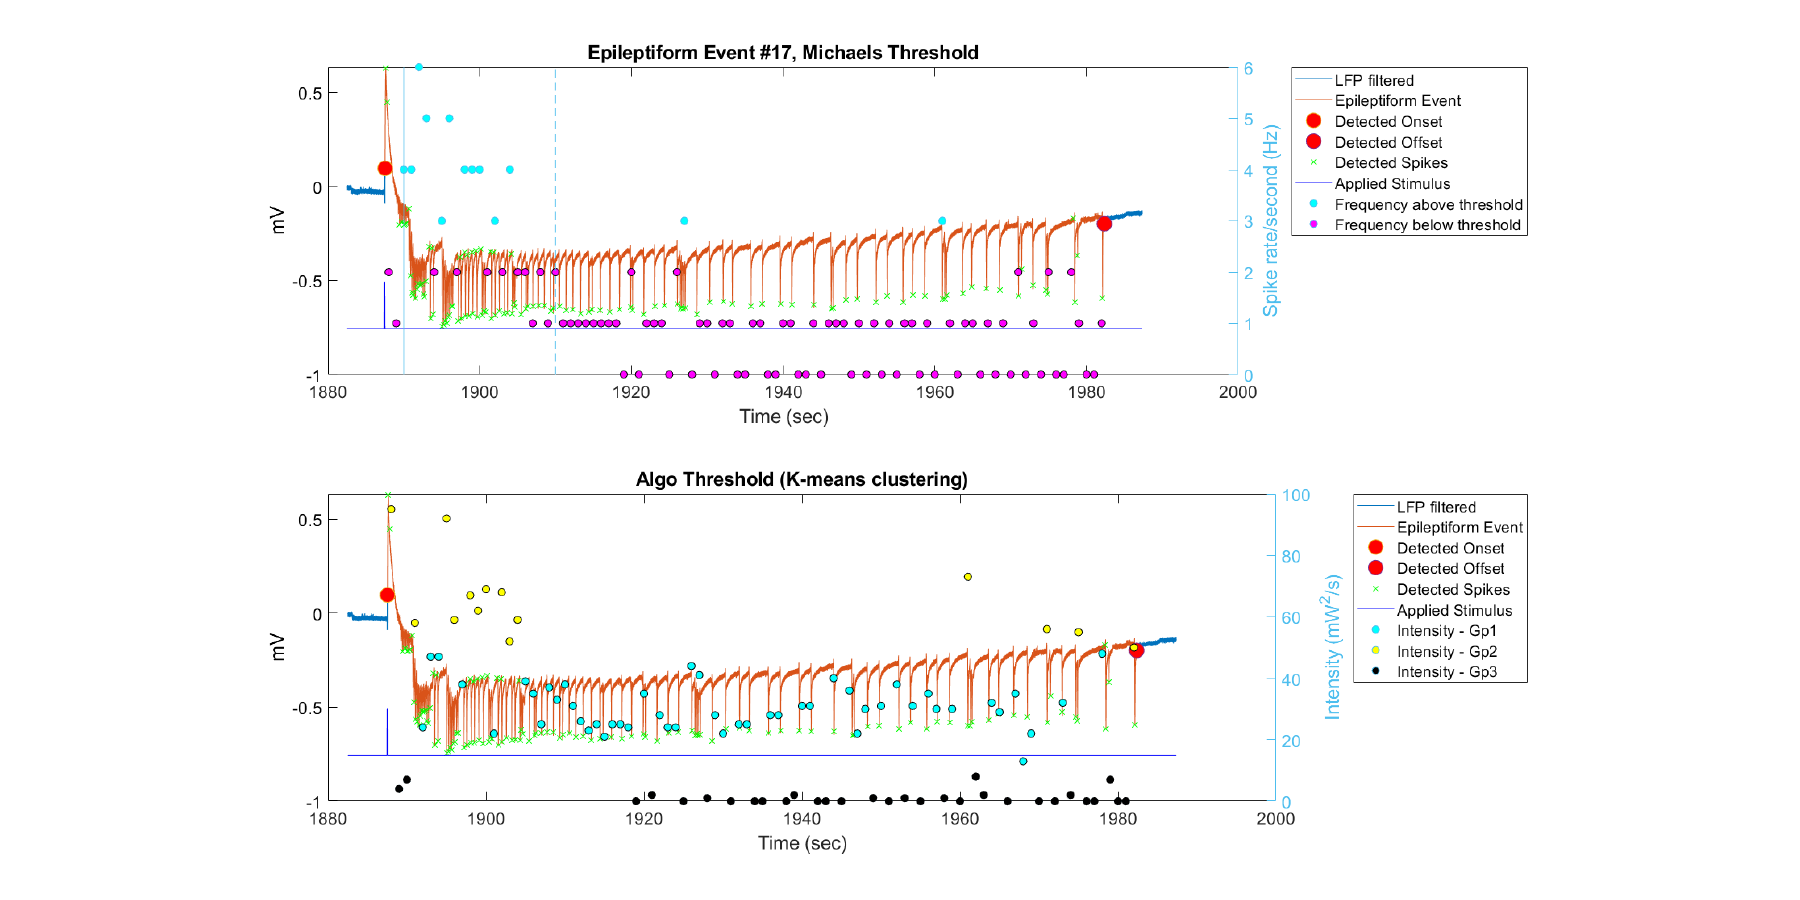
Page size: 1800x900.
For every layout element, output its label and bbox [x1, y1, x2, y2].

picture [126, 0, 1674, 900]
